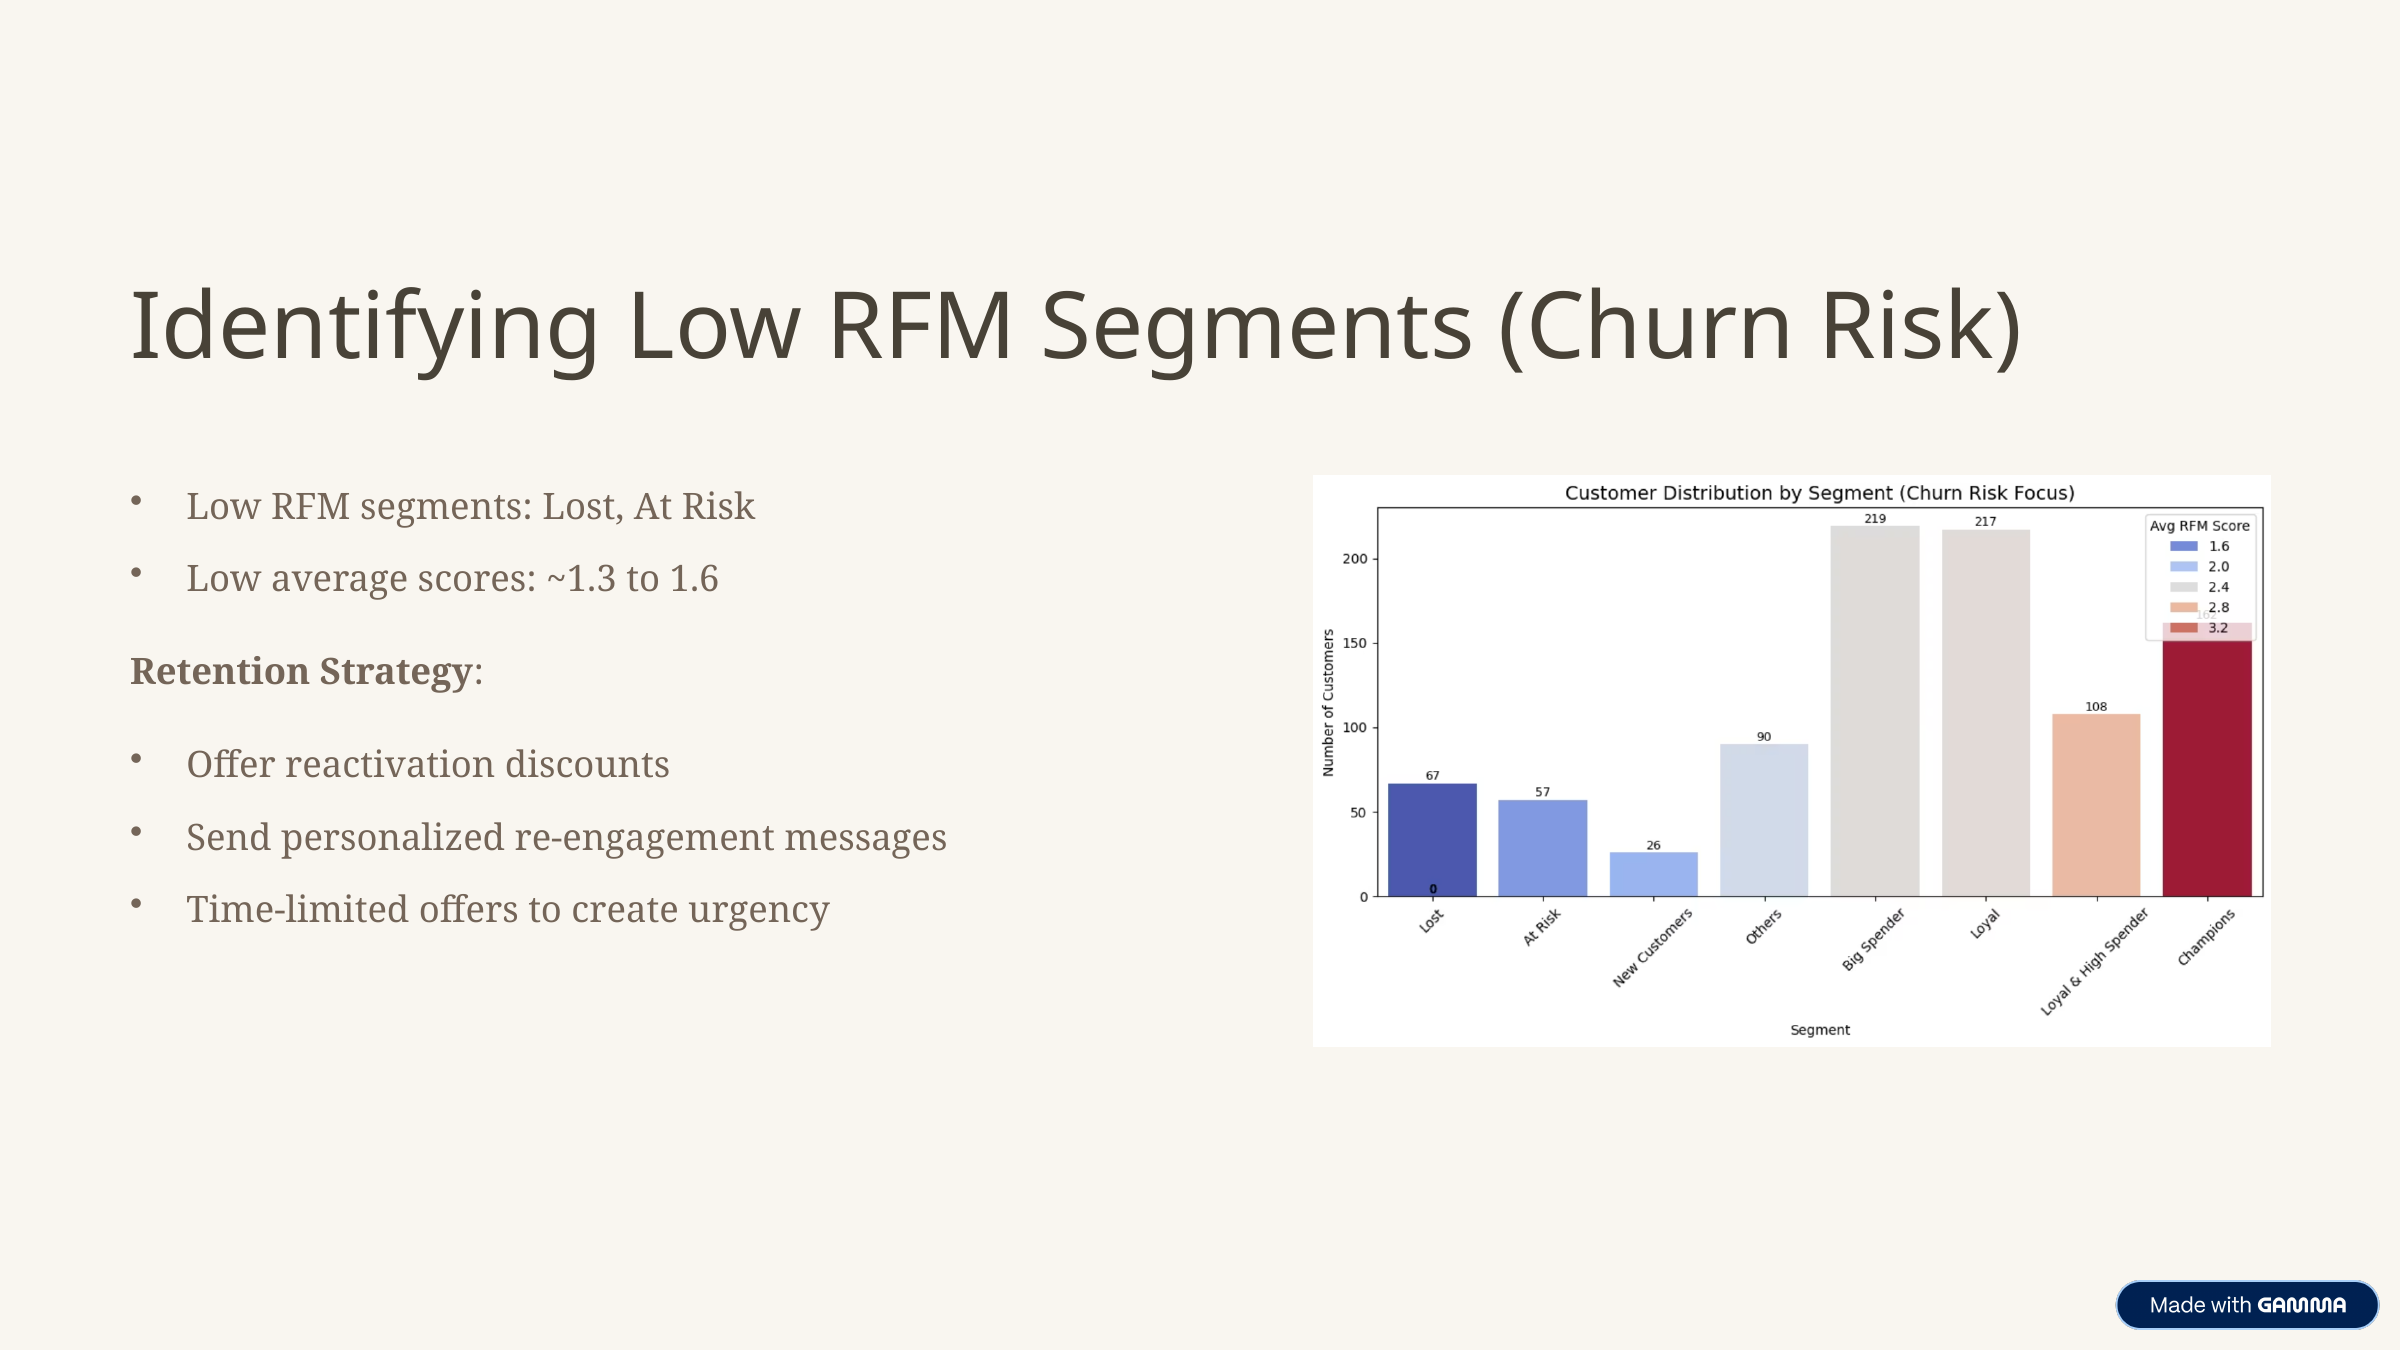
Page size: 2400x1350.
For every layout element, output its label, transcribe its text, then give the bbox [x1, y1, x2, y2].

text_box Retention Strategy: [130, 632, 1222, 693]
text_box Time-limited offers to create urgency [130, 870, 1222, 931]
text_box Offer reactivation discounts [130, 725, 1222, 786]
picture [1313, 475, 2271, 1047]
text_box Identifying Low RFM Segments (Churn Risk) [130, 261, 2191, 378]
text_box Send personalized re-engagement messages [130, 798, 1222, 858]
picture [2106, 1271, 2389, 1339]
text_box Low RFM segments: Lost, At Risk [130, 467, 1222, 527]
text_box Low average scores: ~1.3 to 1.6 [130, 539, 1222, 599]
